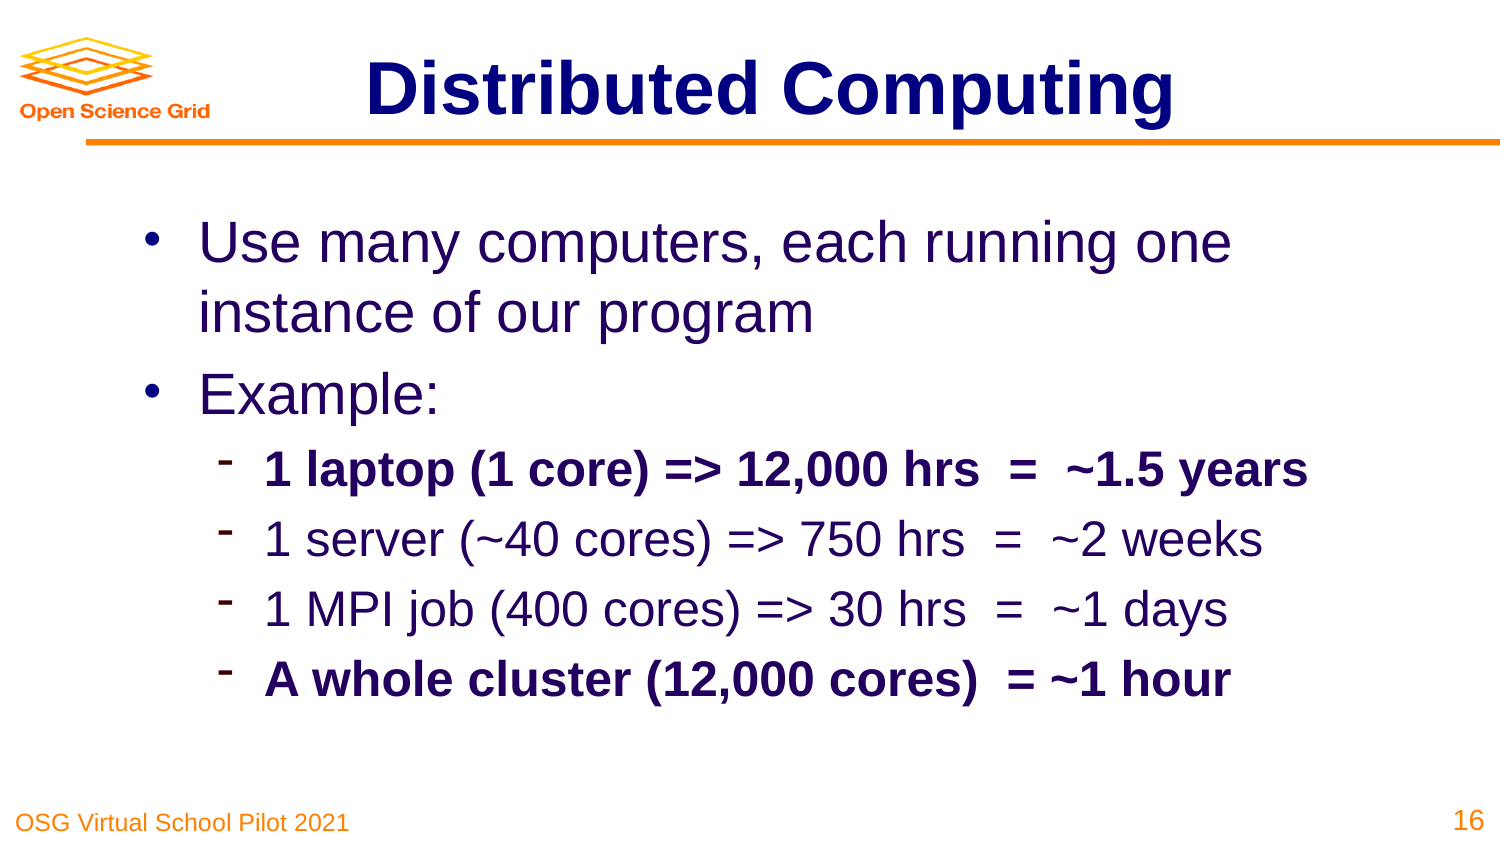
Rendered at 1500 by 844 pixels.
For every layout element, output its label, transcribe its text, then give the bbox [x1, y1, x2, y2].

list Use many computers, each running one instance of our program Example: 1 laptop (1 core) => 12,000 hrs = ~1.5 years 1 server (~40 cores) => 750 hrs = ~2 weeks 1 MPI job (400 cores) => 30 hrs = ~1 days A whole cluster (12,000 cores) = ~1 hour [127, 196, 1403, 741]
picture [0, 20, 201, 134]
title Distributed Computing [201, 14, 1342, 155]
slide_number 16 [1430, 787, 1500, 844]
